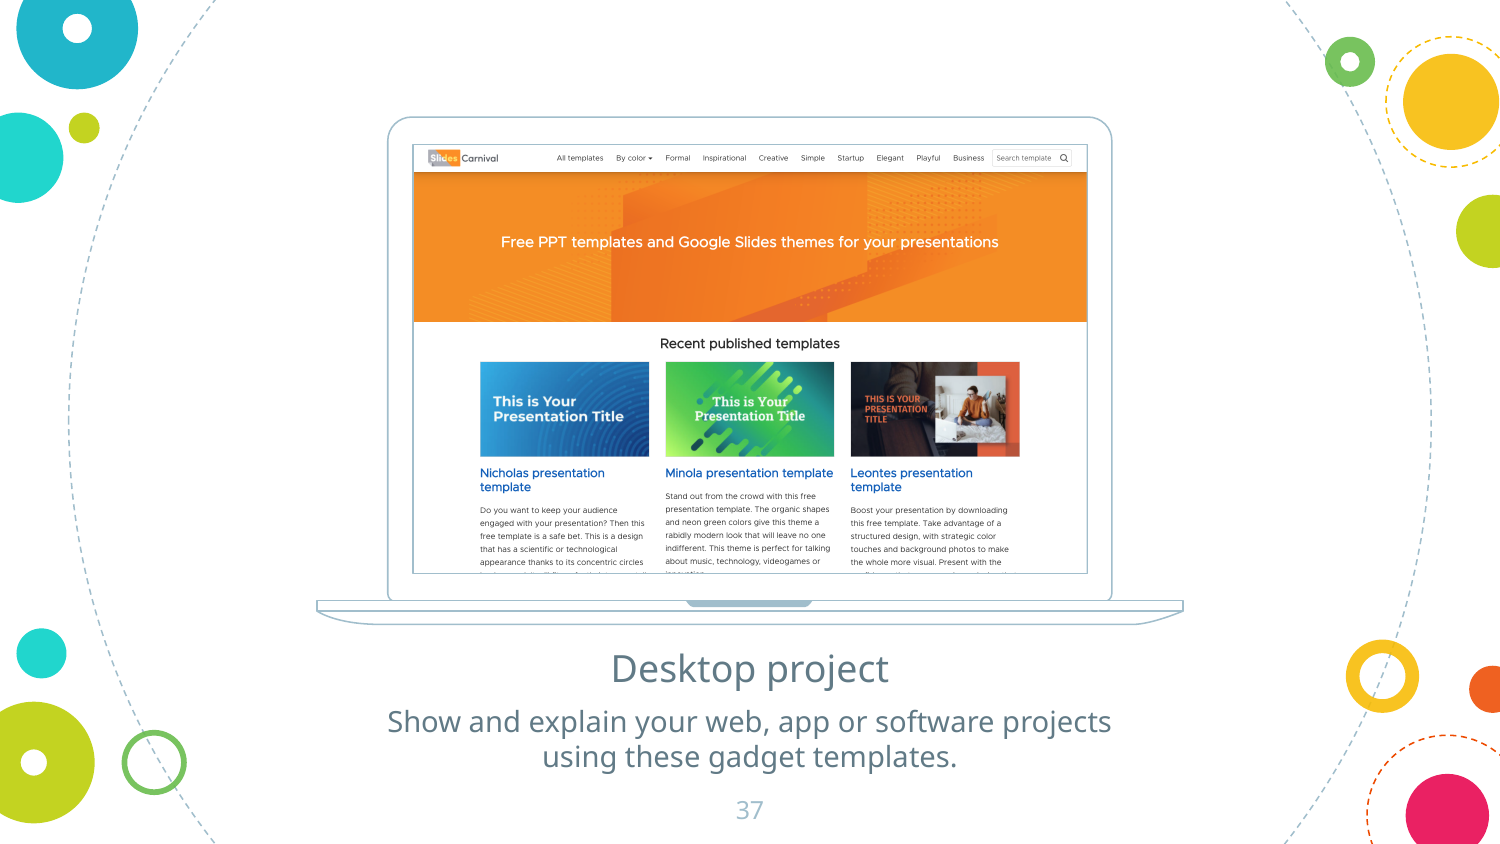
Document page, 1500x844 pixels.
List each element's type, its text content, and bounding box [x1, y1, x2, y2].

slide_number 37 [711, 779, 789, 844]
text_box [316, 116, 1184, 625]
list Desktop project Show and explain your web, app or software projects using these gadget templates. [342, 633, 1158, 832]
picture [413, 144, 1087, 573]
